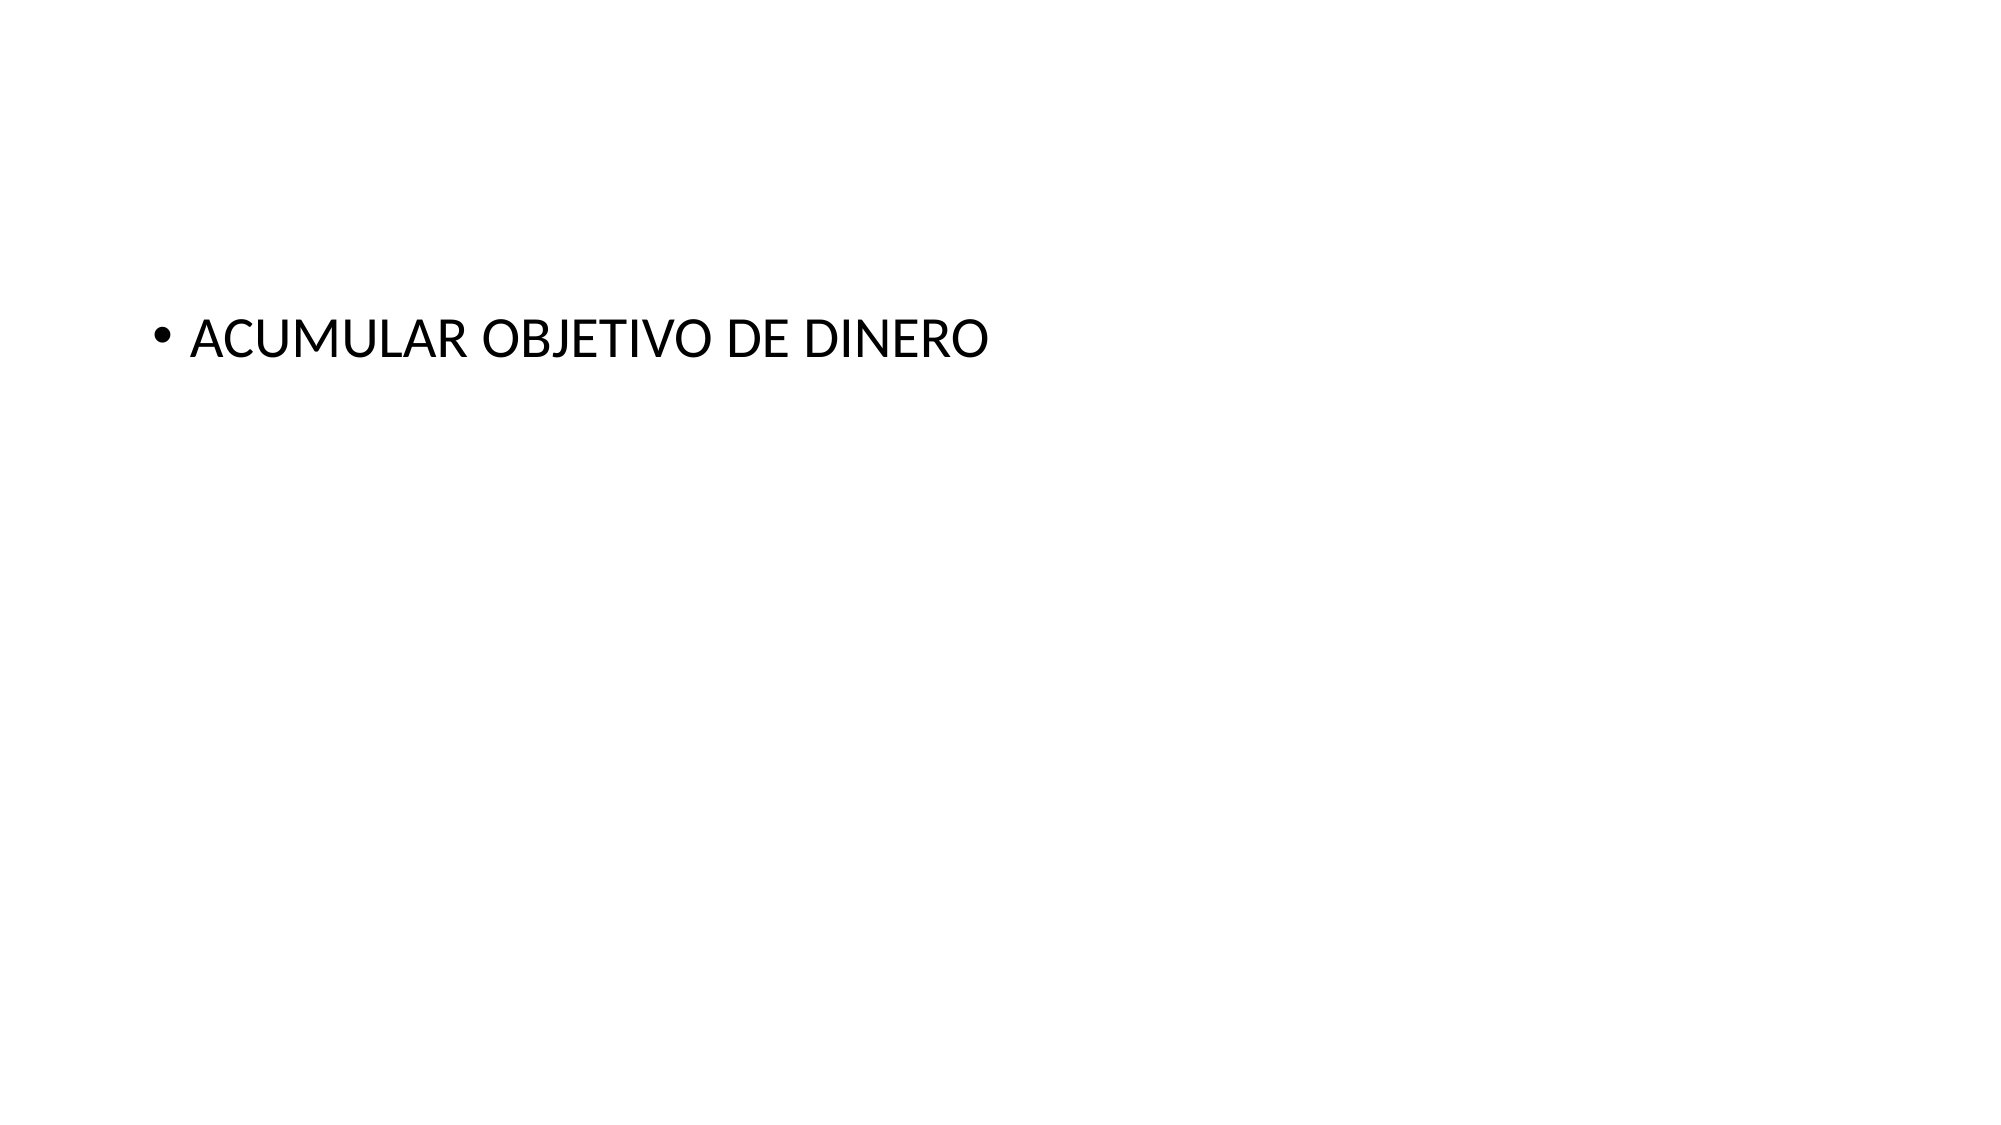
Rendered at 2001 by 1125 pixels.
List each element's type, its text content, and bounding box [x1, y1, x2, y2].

list ACUMULAR OBJETIVO DE DINERO [137, 299, 1863, 1014]
